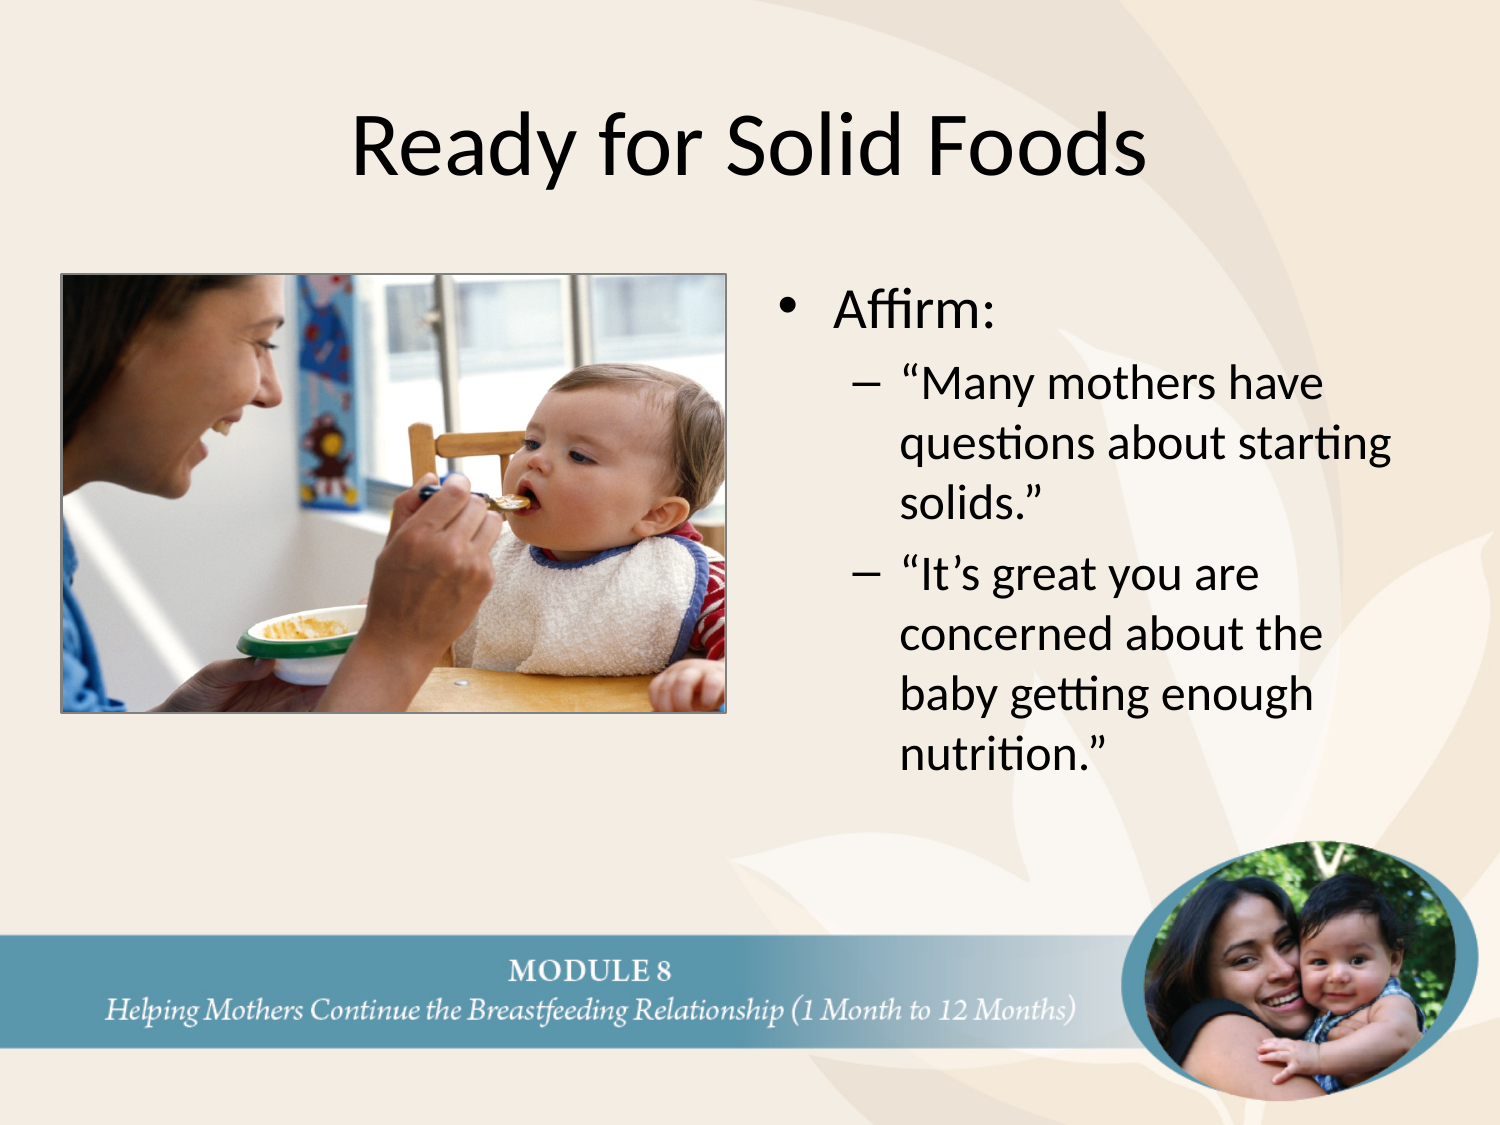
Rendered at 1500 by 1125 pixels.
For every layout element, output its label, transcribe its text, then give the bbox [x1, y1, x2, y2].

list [62, 274, 725, 713]
title Ready for Solid Foods [75, 45, 1425, 233]
list Affirm: “Many mothers have questions about starting solids.” “It’s great you are concerned about the baby getting enough nutrition.” [762, 262, 1425, 1005]
picture [0, 0, 1500, 1125]
